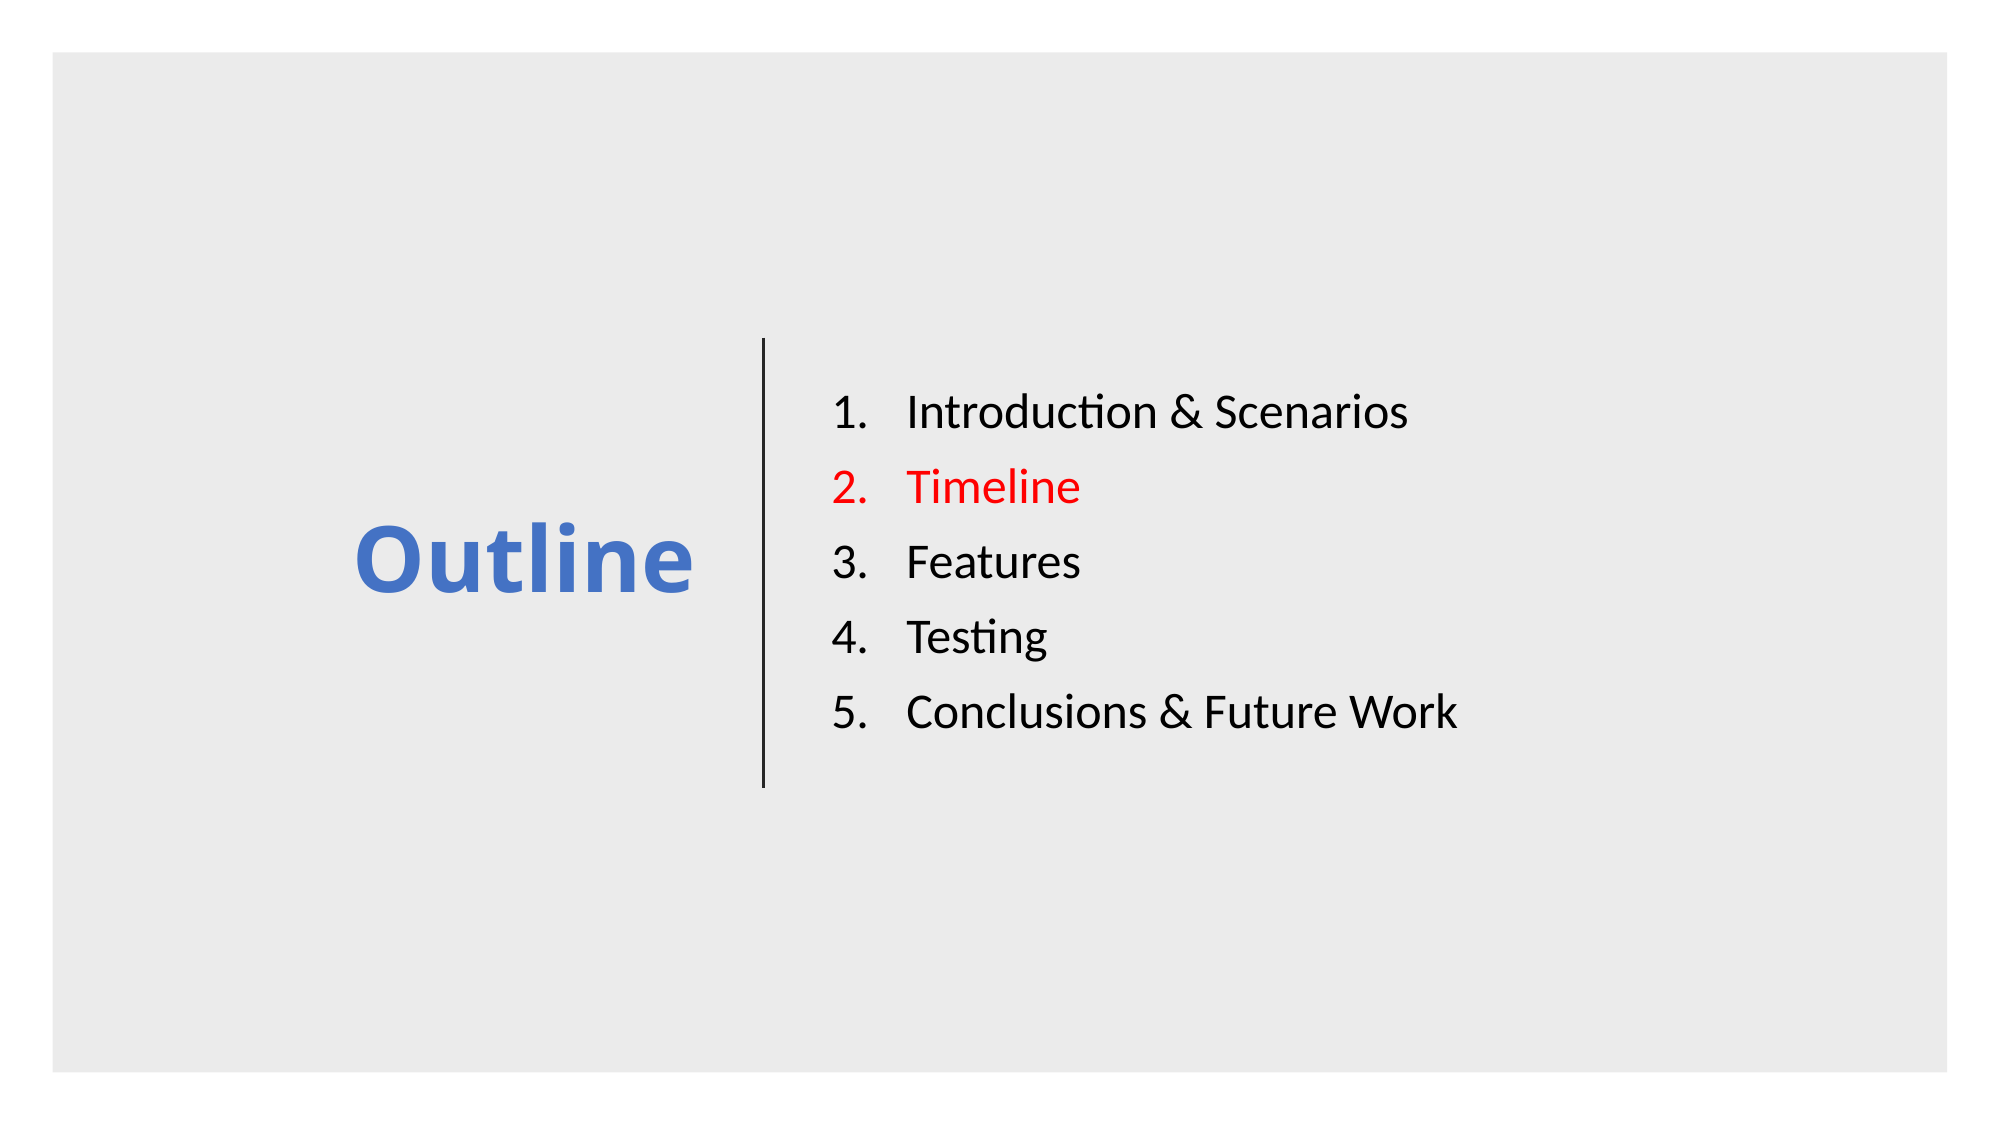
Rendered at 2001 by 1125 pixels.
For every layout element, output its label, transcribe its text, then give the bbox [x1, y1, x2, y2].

title Outline [137, 158, 711, 967]
list Introduction & Scenarios Timeline Features Testing Conclusions & Future Work [816, 158, 1863, 967]
text_box [52, 51, 1948, 1073]
